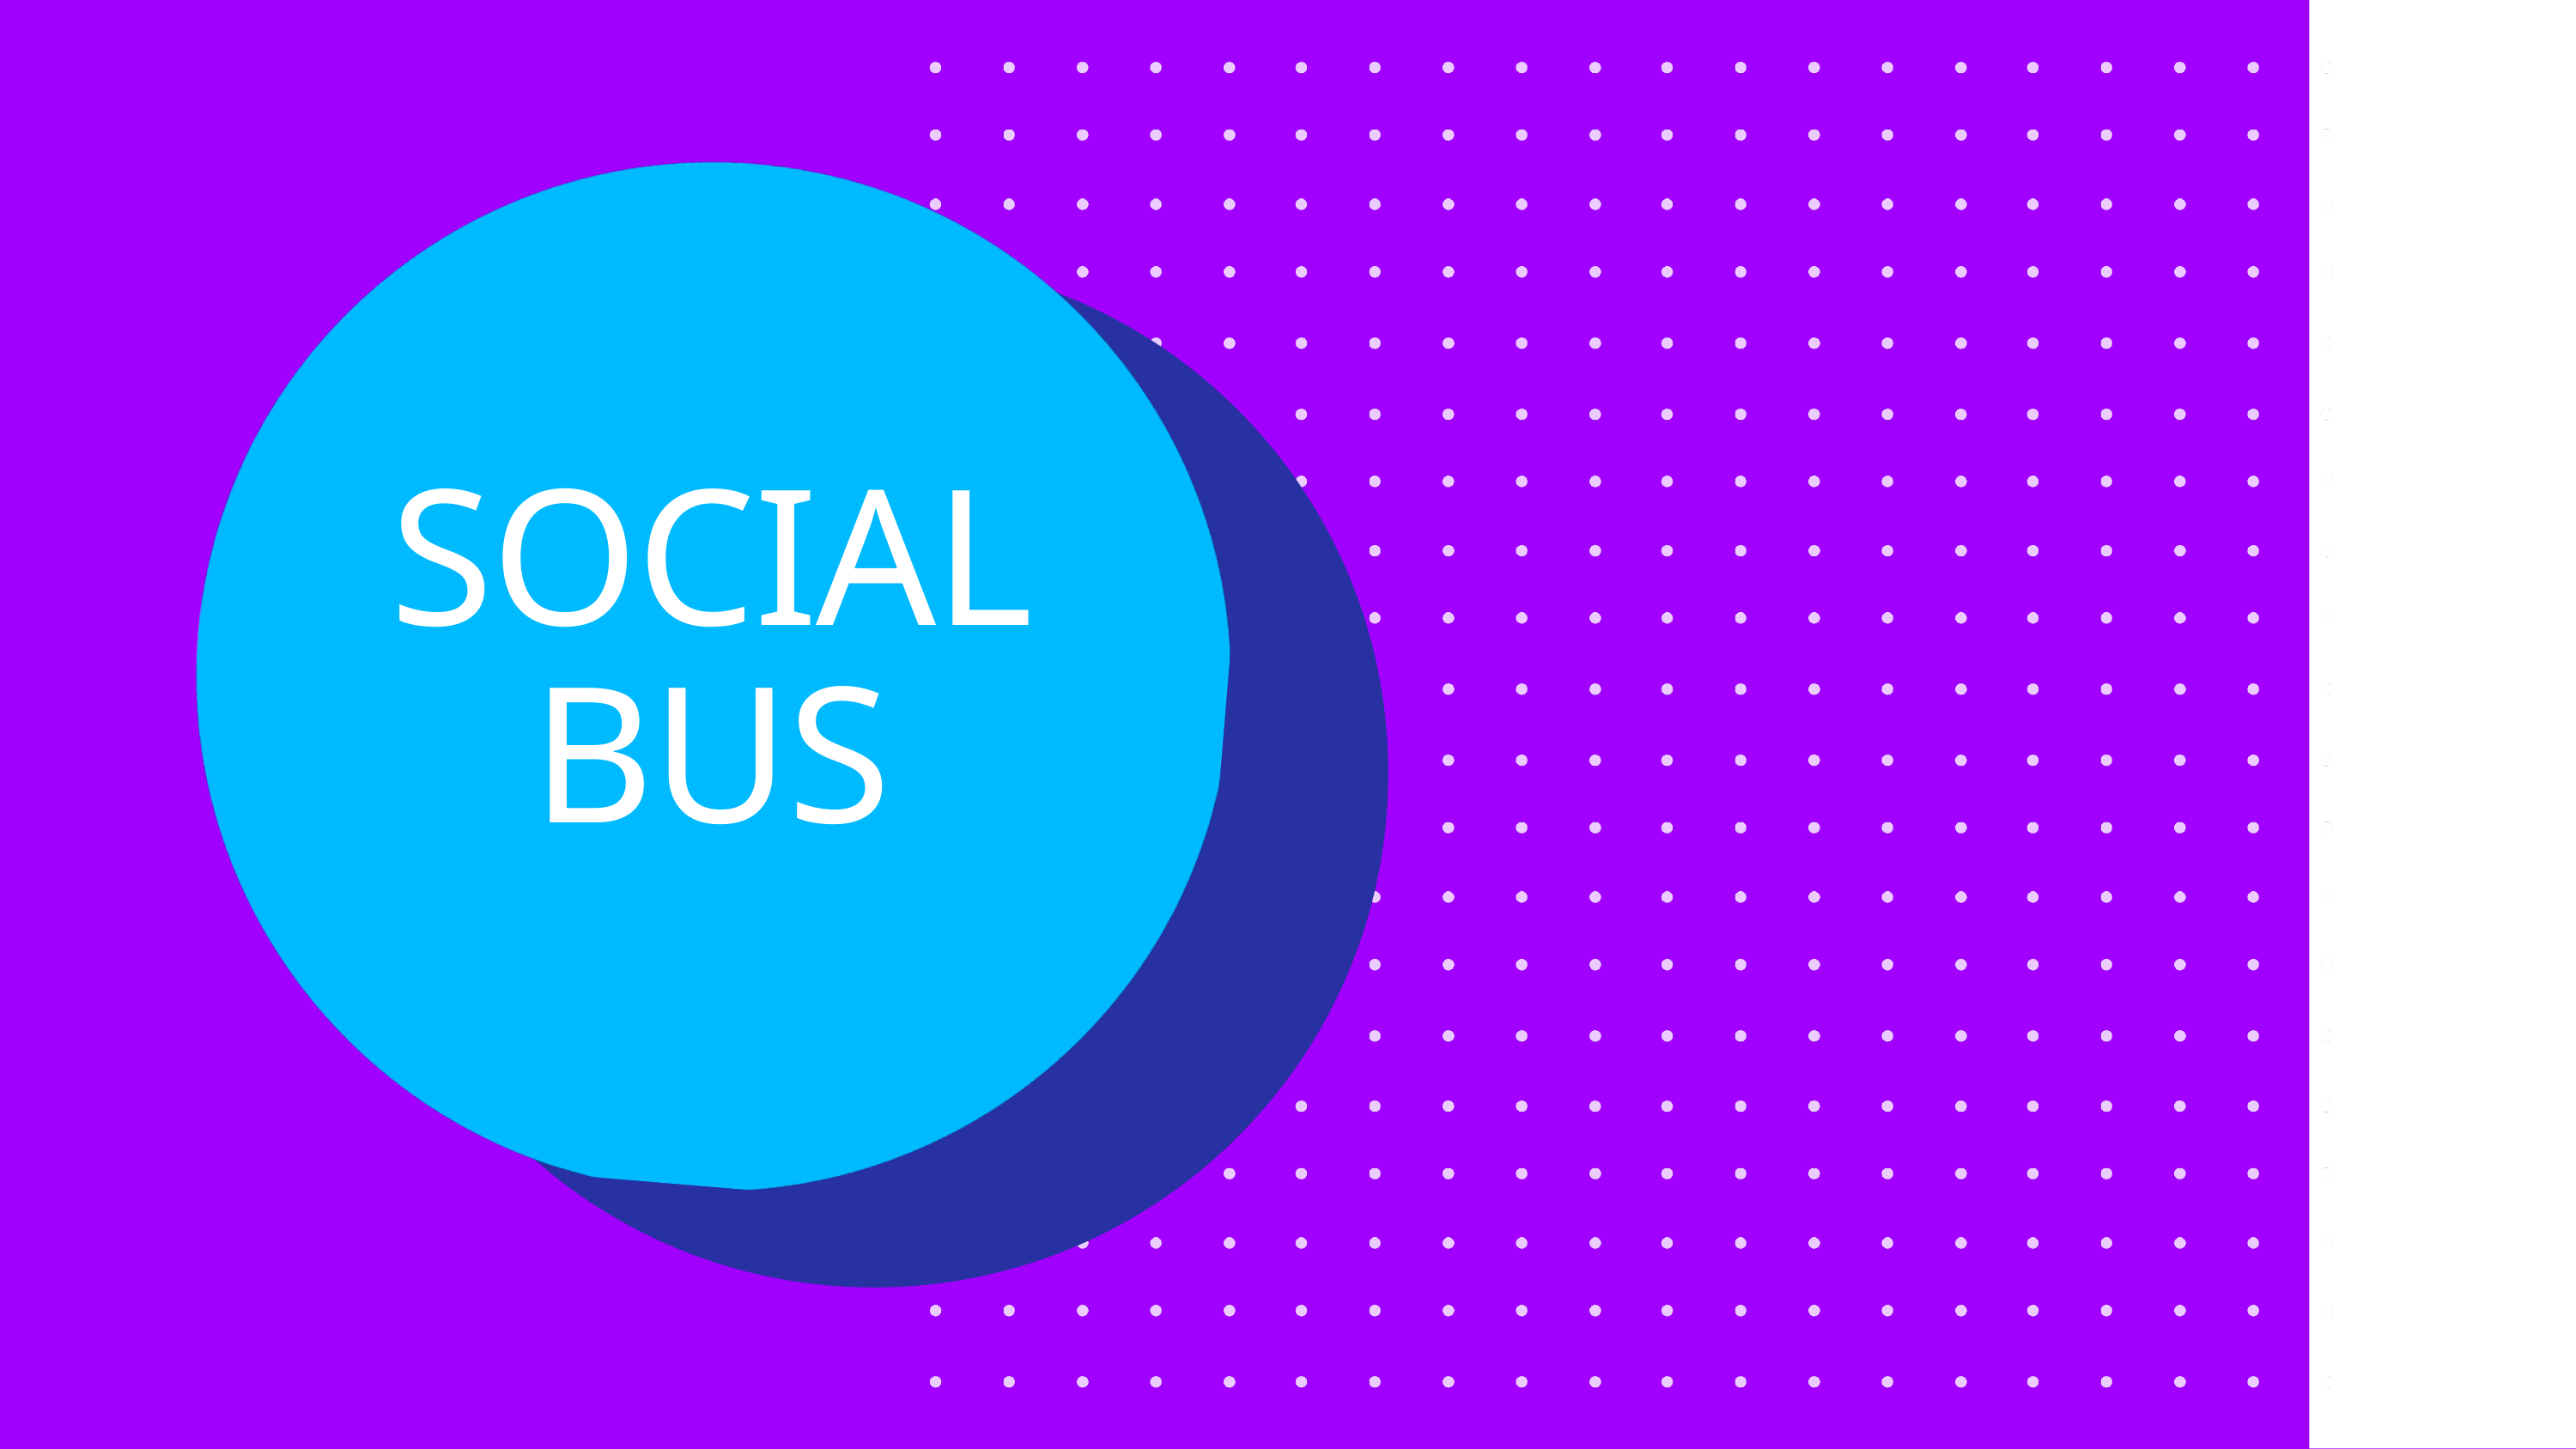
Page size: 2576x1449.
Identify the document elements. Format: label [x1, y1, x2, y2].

text_box [2309, 0, 2576, 1449]
text_box [921, 57, 2337, 1392]
text_box [155, 115, 1388, 1288]
